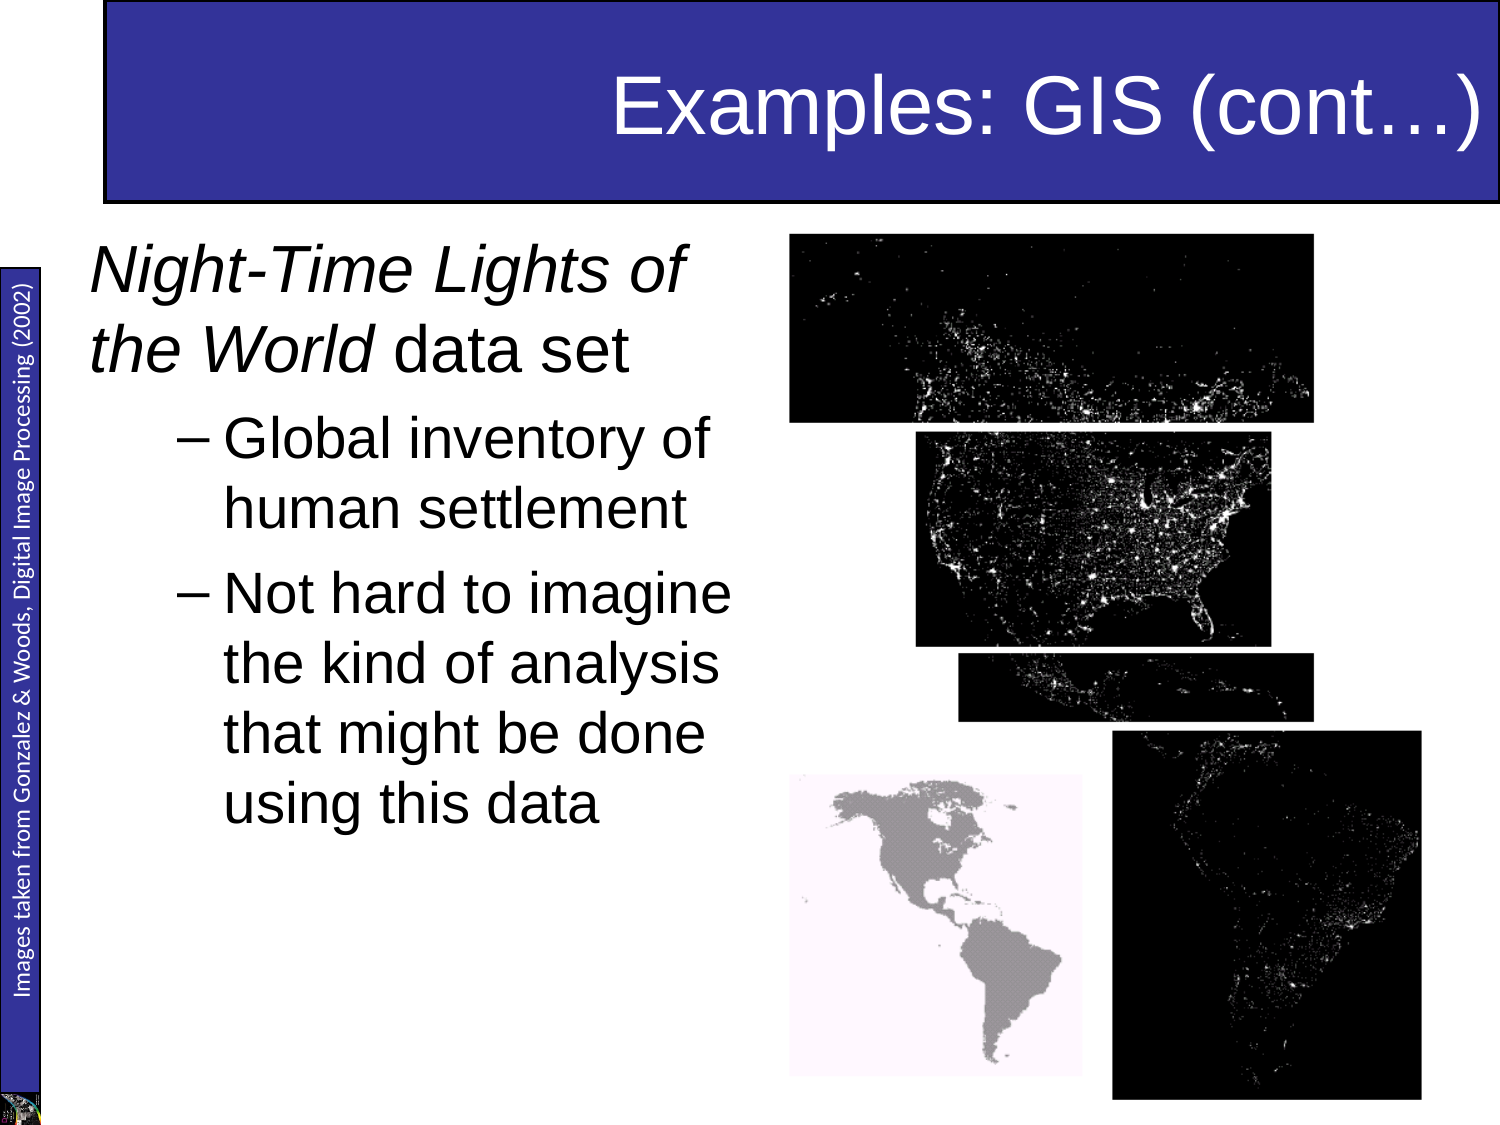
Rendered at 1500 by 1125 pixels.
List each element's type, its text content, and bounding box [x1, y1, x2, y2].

text_box Examples: GIS (cont…) [104, 0, 1500, 202]
picture [775, 228, 1428, 1105]
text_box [0, 267, 42, 1125]
text_box Night-Time Lights of the World data set Global inventory of human settlement Not hard to imagine the kind of analysis that might be done using this data [74, 218, 789, 1125]
